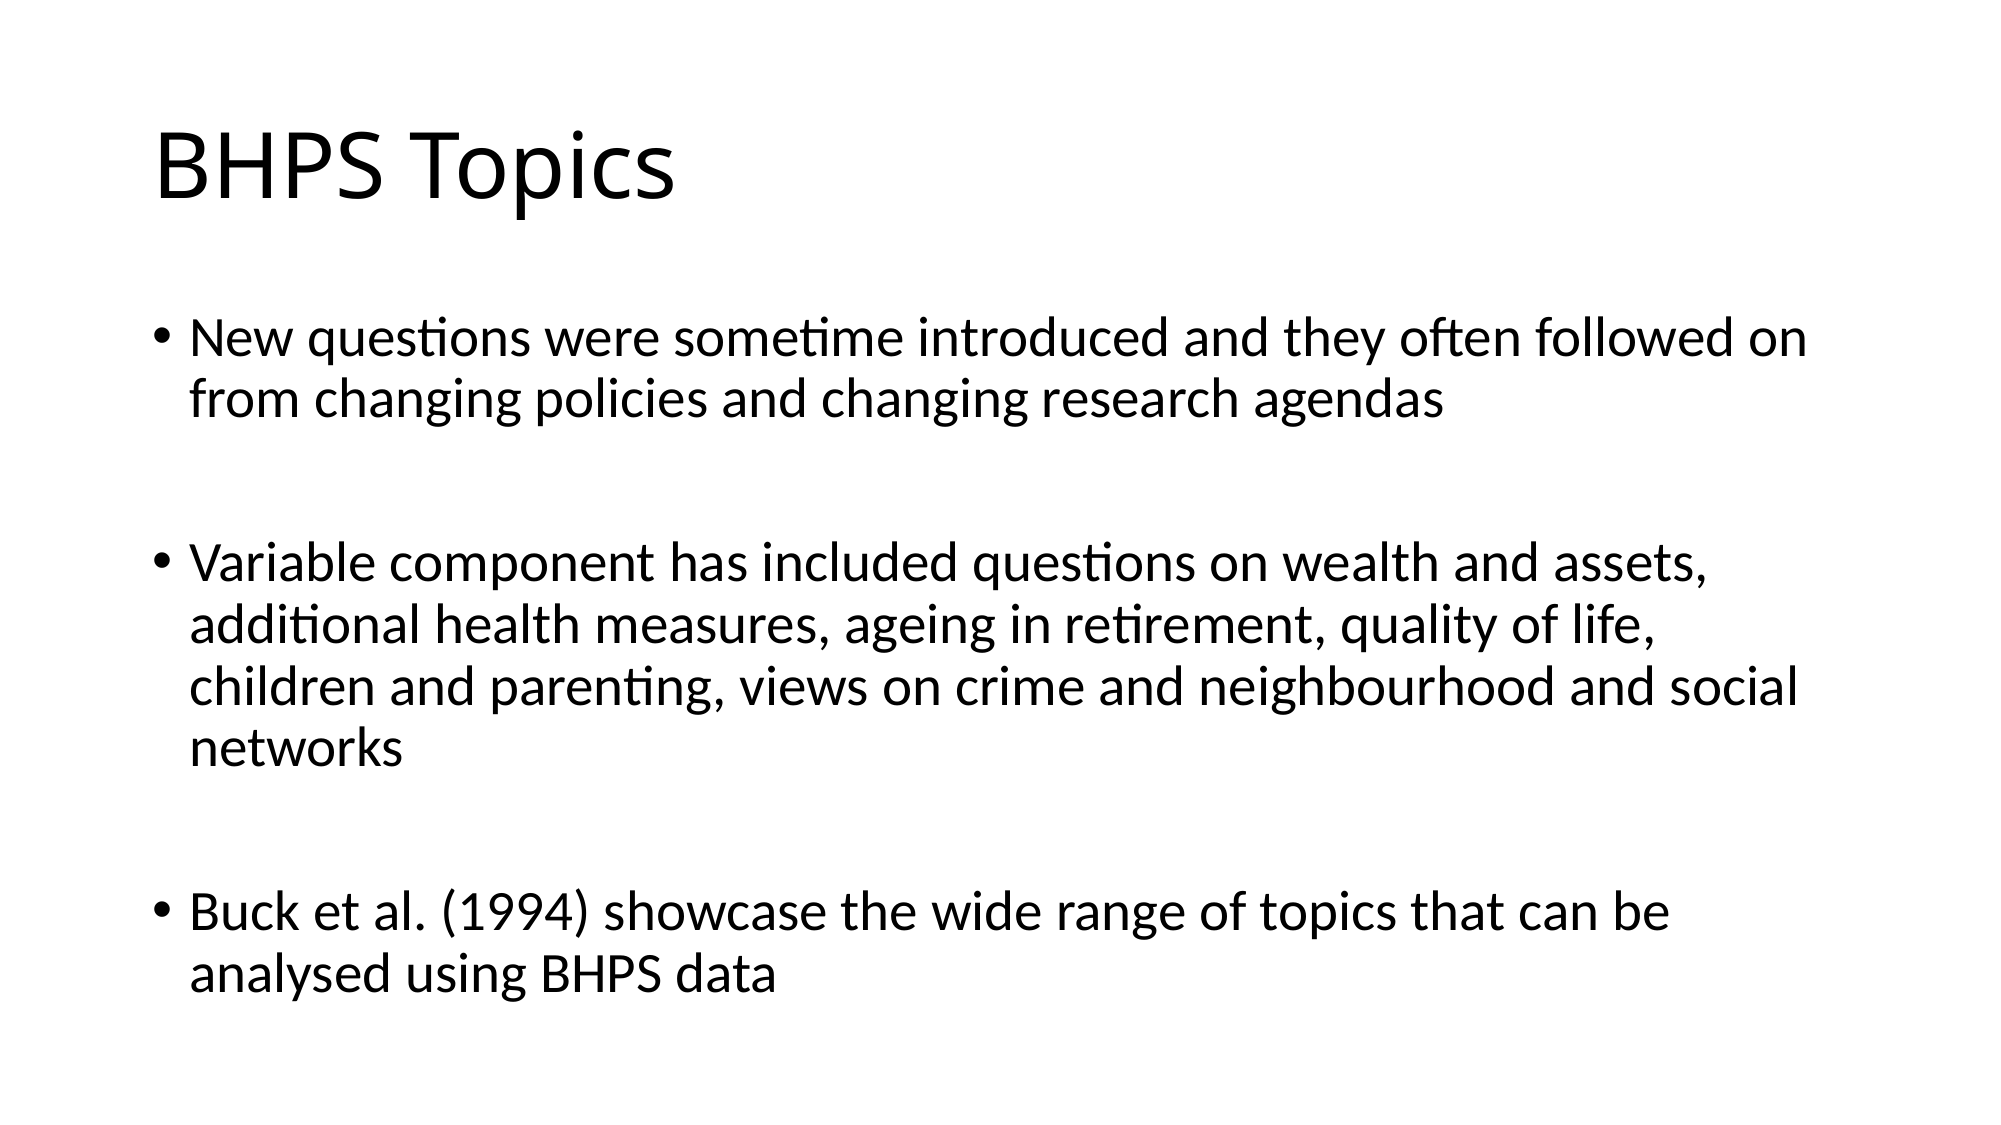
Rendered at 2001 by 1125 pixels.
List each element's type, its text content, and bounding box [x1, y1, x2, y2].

title BHPS Topics [137, 59, 1863, 278]
list New questions were sometime introduced and they often followed on from changing policies and changing research agendas Variable component has included questions on wealth and assets, additional health measures, ageing in retirement, quality of life, children and parenting, views on crime and neighbourhood and social networks Buck et al. (1994) showcase the wide range of topics that can be analysed using BHPS data [137, 299, 1863, 1014]
